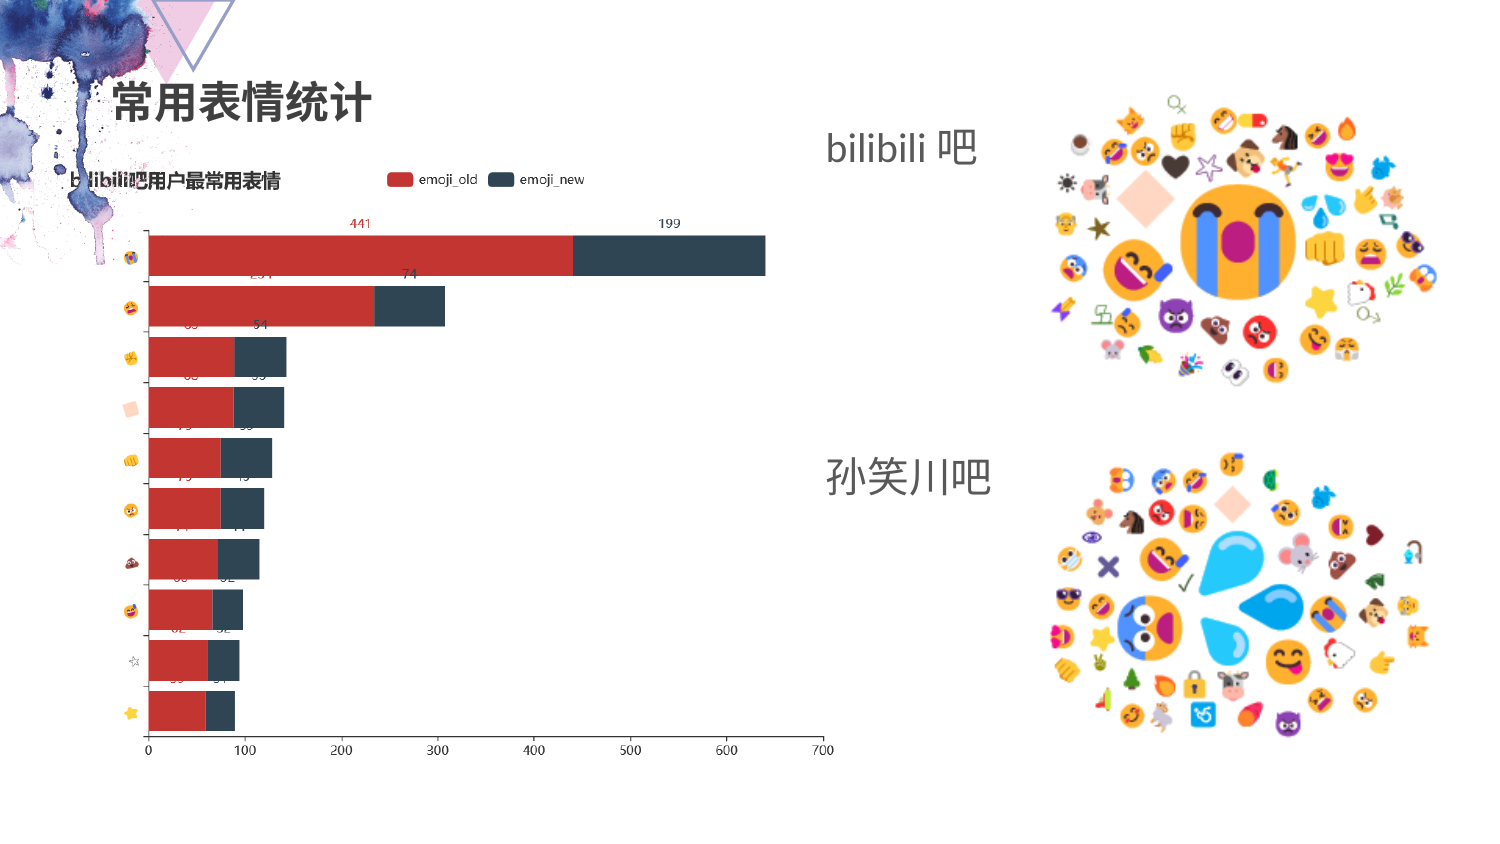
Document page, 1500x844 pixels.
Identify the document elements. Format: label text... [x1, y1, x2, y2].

text_box bilibili吧 [810, 113, 1016, 179]
picture [1016, 68, 1468, 414]
picture [63, 160, 844, 805]
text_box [0, 0, 443, 278]
text_box 孙笑川吧 [844, 443, 1005, 509]
picture [1005, 430, 1468, 775]
